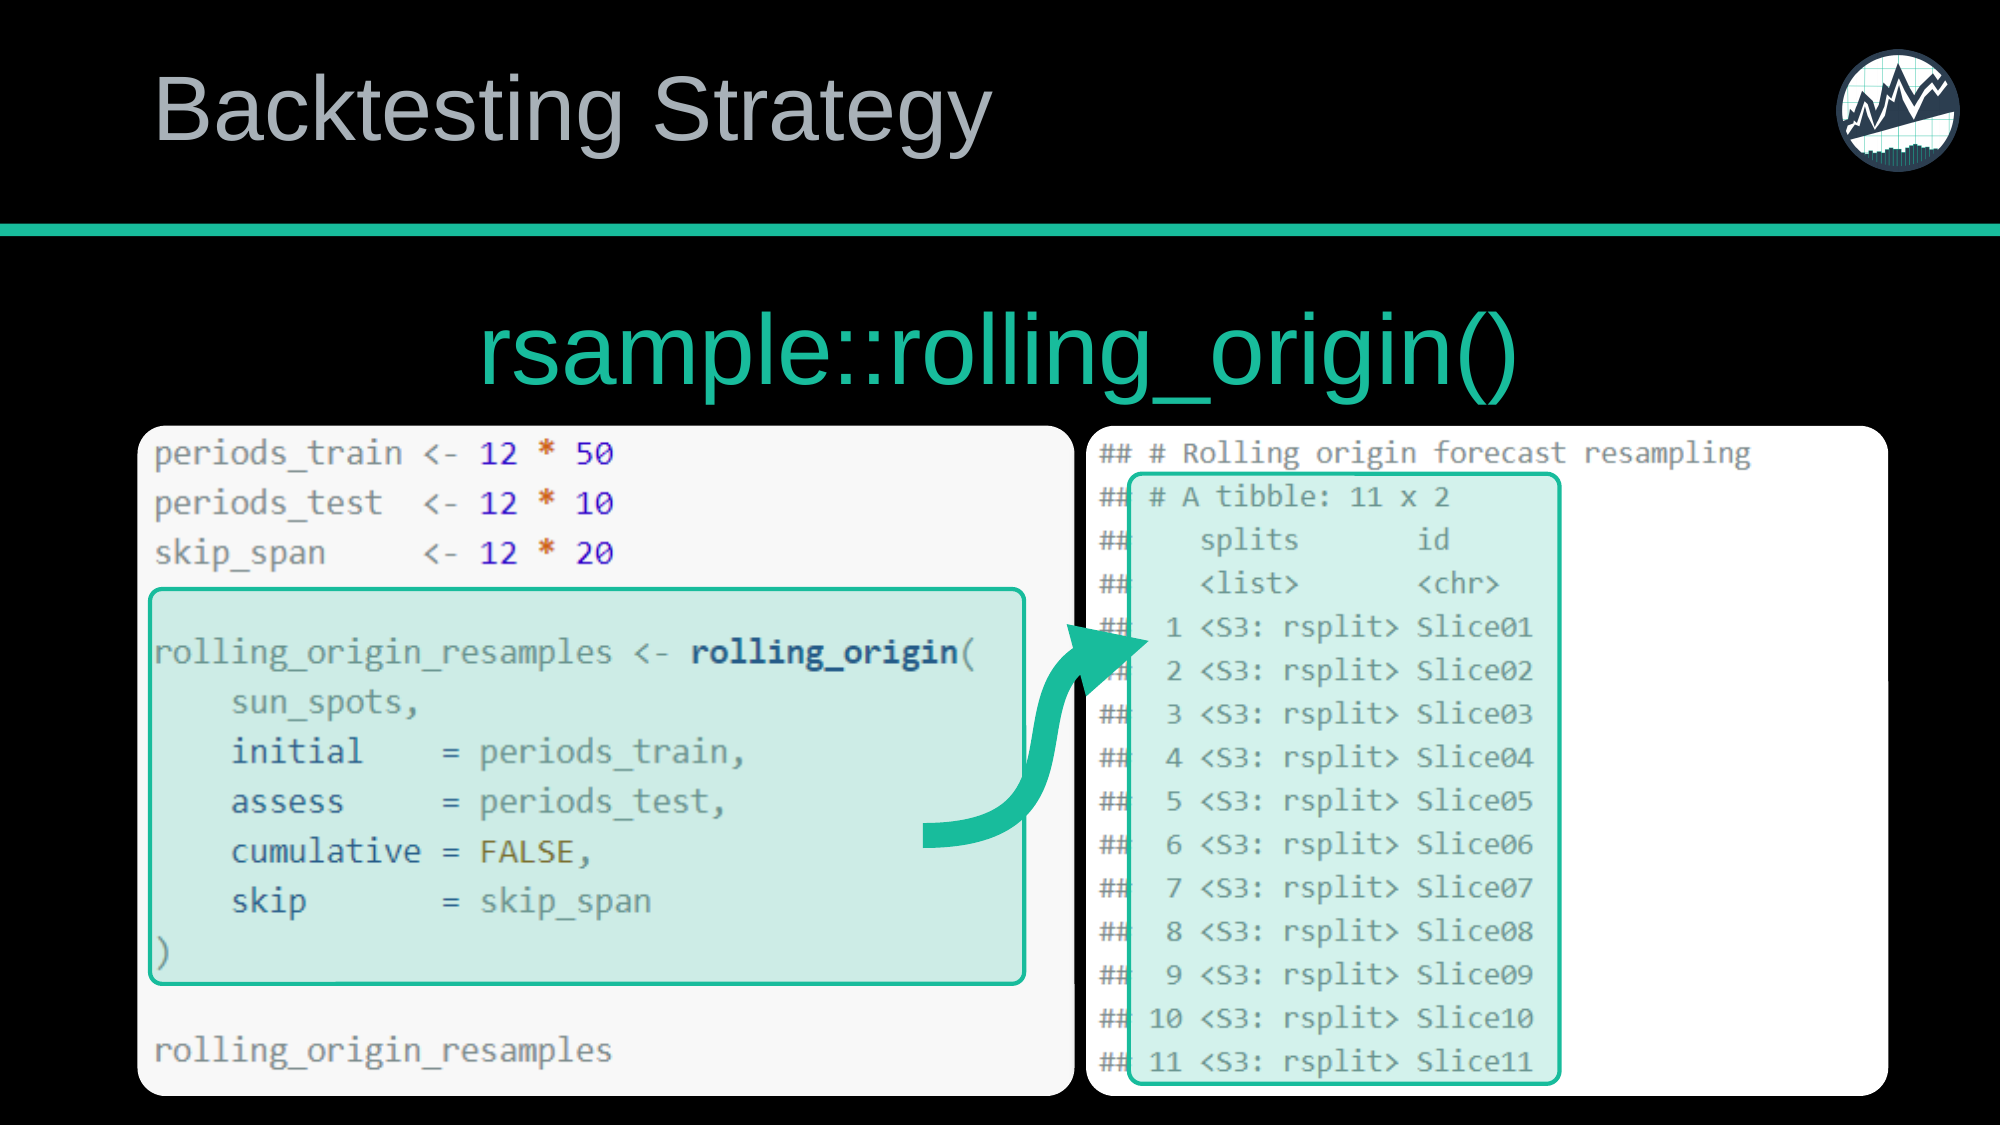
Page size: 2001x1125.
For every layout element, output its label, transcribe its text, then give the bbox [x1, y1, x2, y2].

title Backtesting Strategy [137, 23, 1863, 199]
text_box rsample::rolling_origin() [463, 277, 1537, 412]
picture [1863, 49, 1960, 172]
picture [1085, 425, 1889, 1097]
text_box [922, 640, 1149, 836]
picture [137, 425, 1075, 1097]
